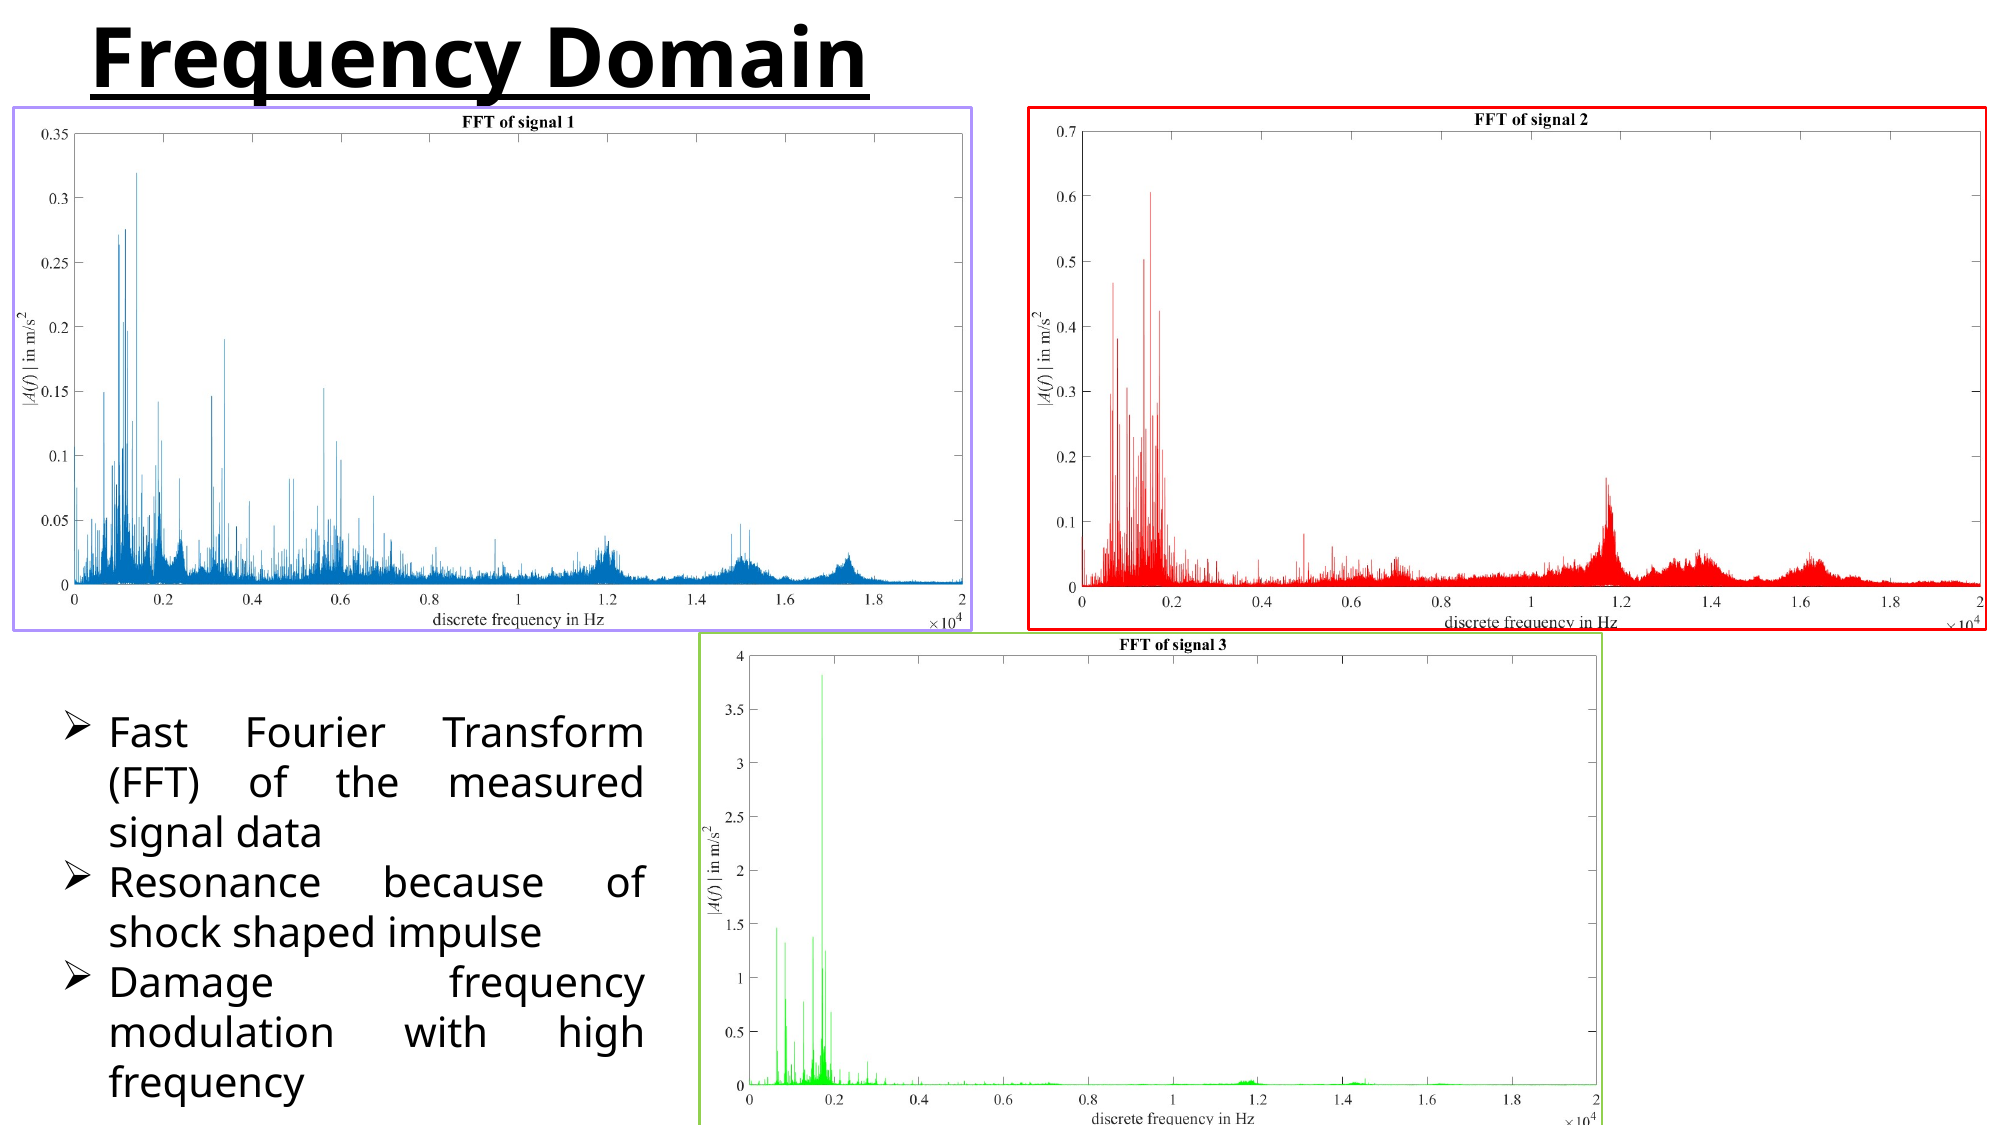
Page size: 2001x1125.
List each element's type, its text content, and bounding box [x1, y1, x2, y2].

picture [700, 634, 1601, 1125]
picture [1029, 108, 1985, 629]
text_box Fast Fourier Transform (FFT) of the measured signal data Resonance because of shock shaped impulse Damage frequency modulation with high frequency [46, 698, 660, 1114]
text_box Frequency Domain Analysis [74, 0, 1184, 212]
picture [14, 108, 970, 630]
